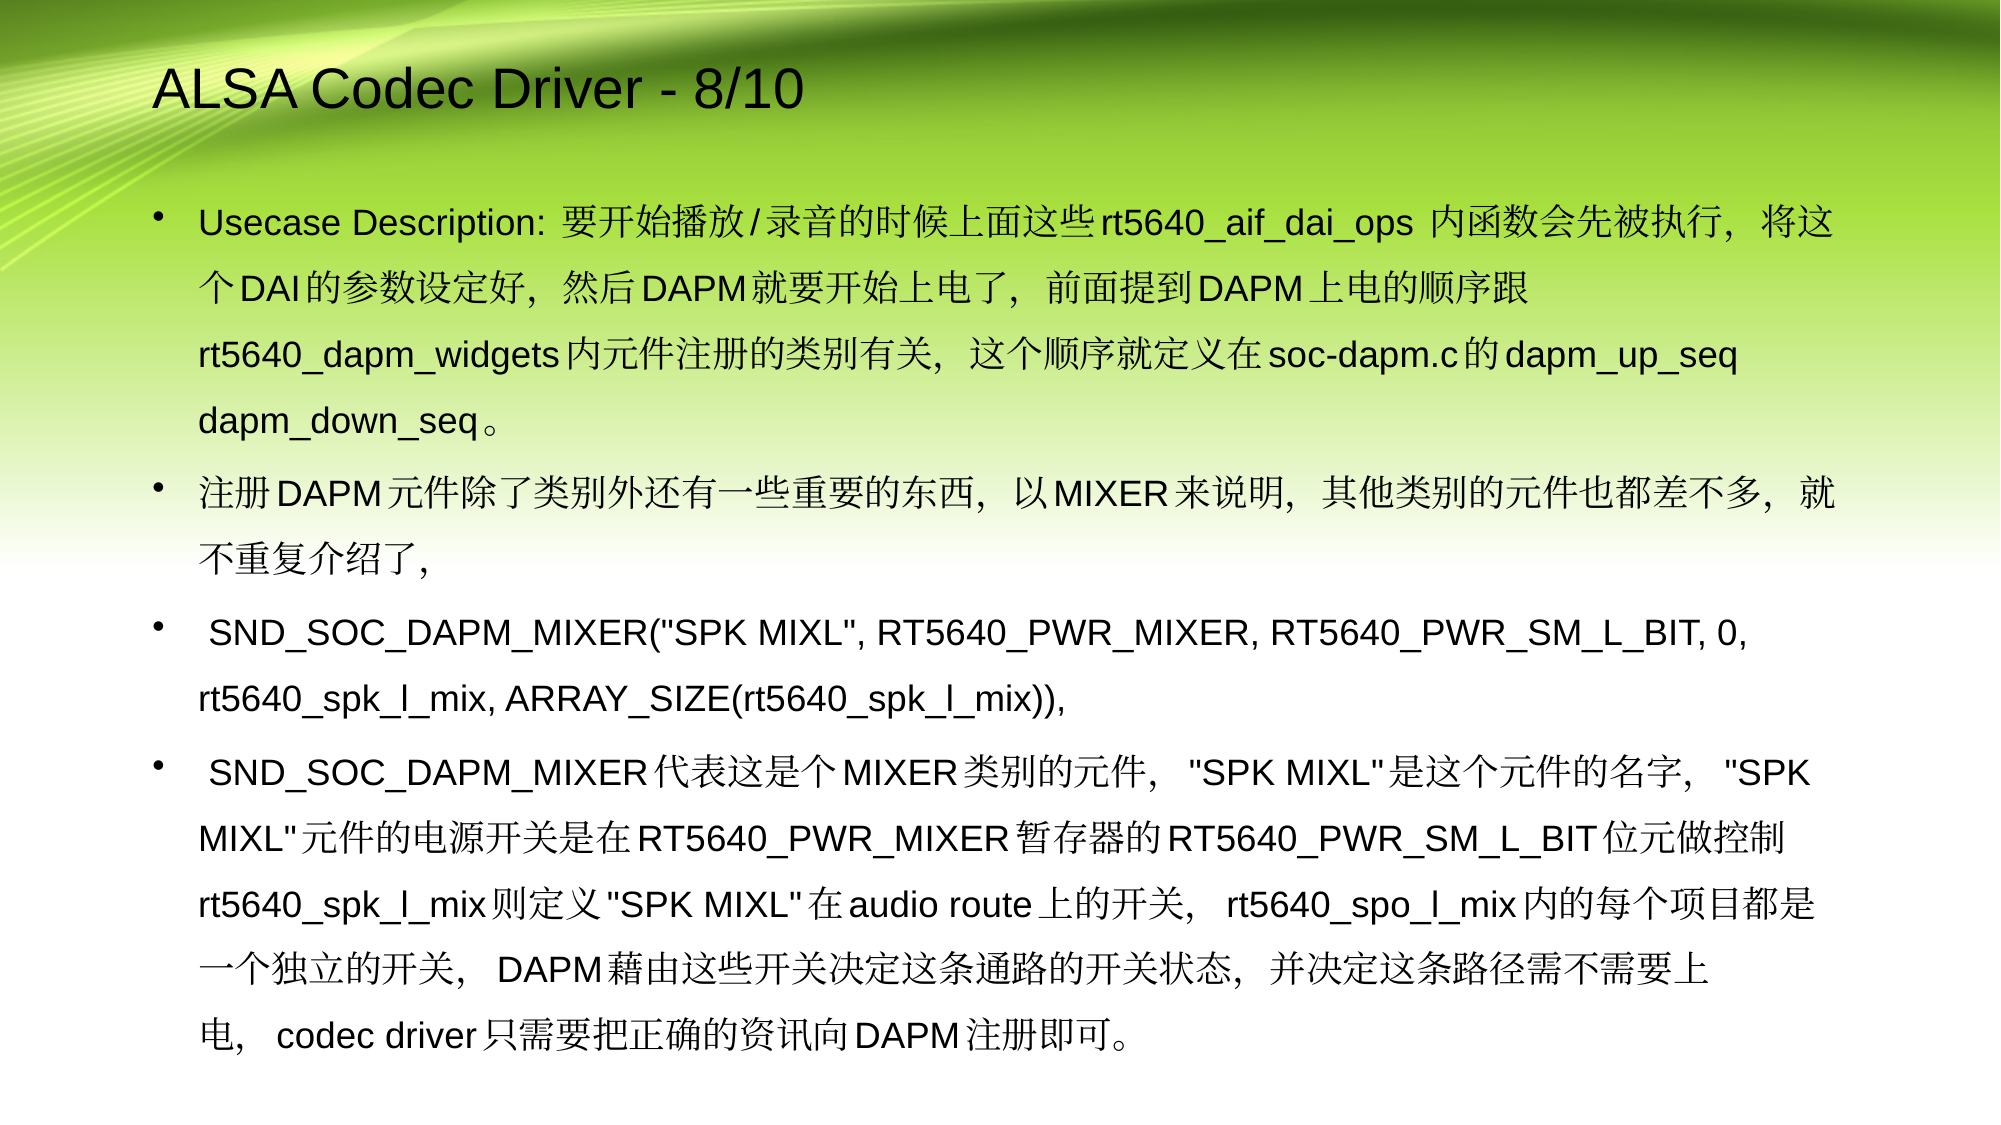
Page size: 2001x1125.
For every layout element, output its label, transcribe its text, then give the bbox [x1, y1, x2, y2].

picture [0, 0, 2000, 1125]
list Usecase Description: 要开始播放/录音的时候上面这些rt5640_aif_dai_ops 内函数会先被执行，将这个DAI的参数设定好，然后DAPM就要开始上电了，前面提到DAPM上电的顺序跟rt5640_dapm_widgets内元件注册的类别有关，这个顺序就定义在soc-dapm.c的dapm_up_seq dapm_down_seq。 注册DAPM元件除了类别外还有一些重要的东西，以MIXER来说明，其他类别的元件也都差不多，就不重复介绍了， SND_SOC_DAPM_MIXER("SPK MIXL", RT5640_PWR_MIXER, RT5640_PWR_SM_L_BIT, 0, rt5640_spk_l_mix, ARRAY_SIZE(rt5640_spk_l_mix)), SND_SOC_DAPM_MIXER代表这是个MIXER类别的元件，"SPK MIXL"是这个元件的名字，"SPK MIXL"元件的电源开关是在RT5640_PWR_MIXER暂存器的RT5640_PWR_SM_L_BIT位元做控制rt5640_spk_l_mix则定义"SPK MIXL"在audio route上的开关，rt5640_spo_l_mix内的每个项目都是一个独立的开关，DAPM藉由这些开关决定这条通路的开关状态，并决定这条路径需不需要上电，codec driver只需要把正确的资讯向DAPM注册即可。 [137, 169, 1863, 1085]
title ALSA Codec Driver - 8/10 [137, 43, 1863, 128]
